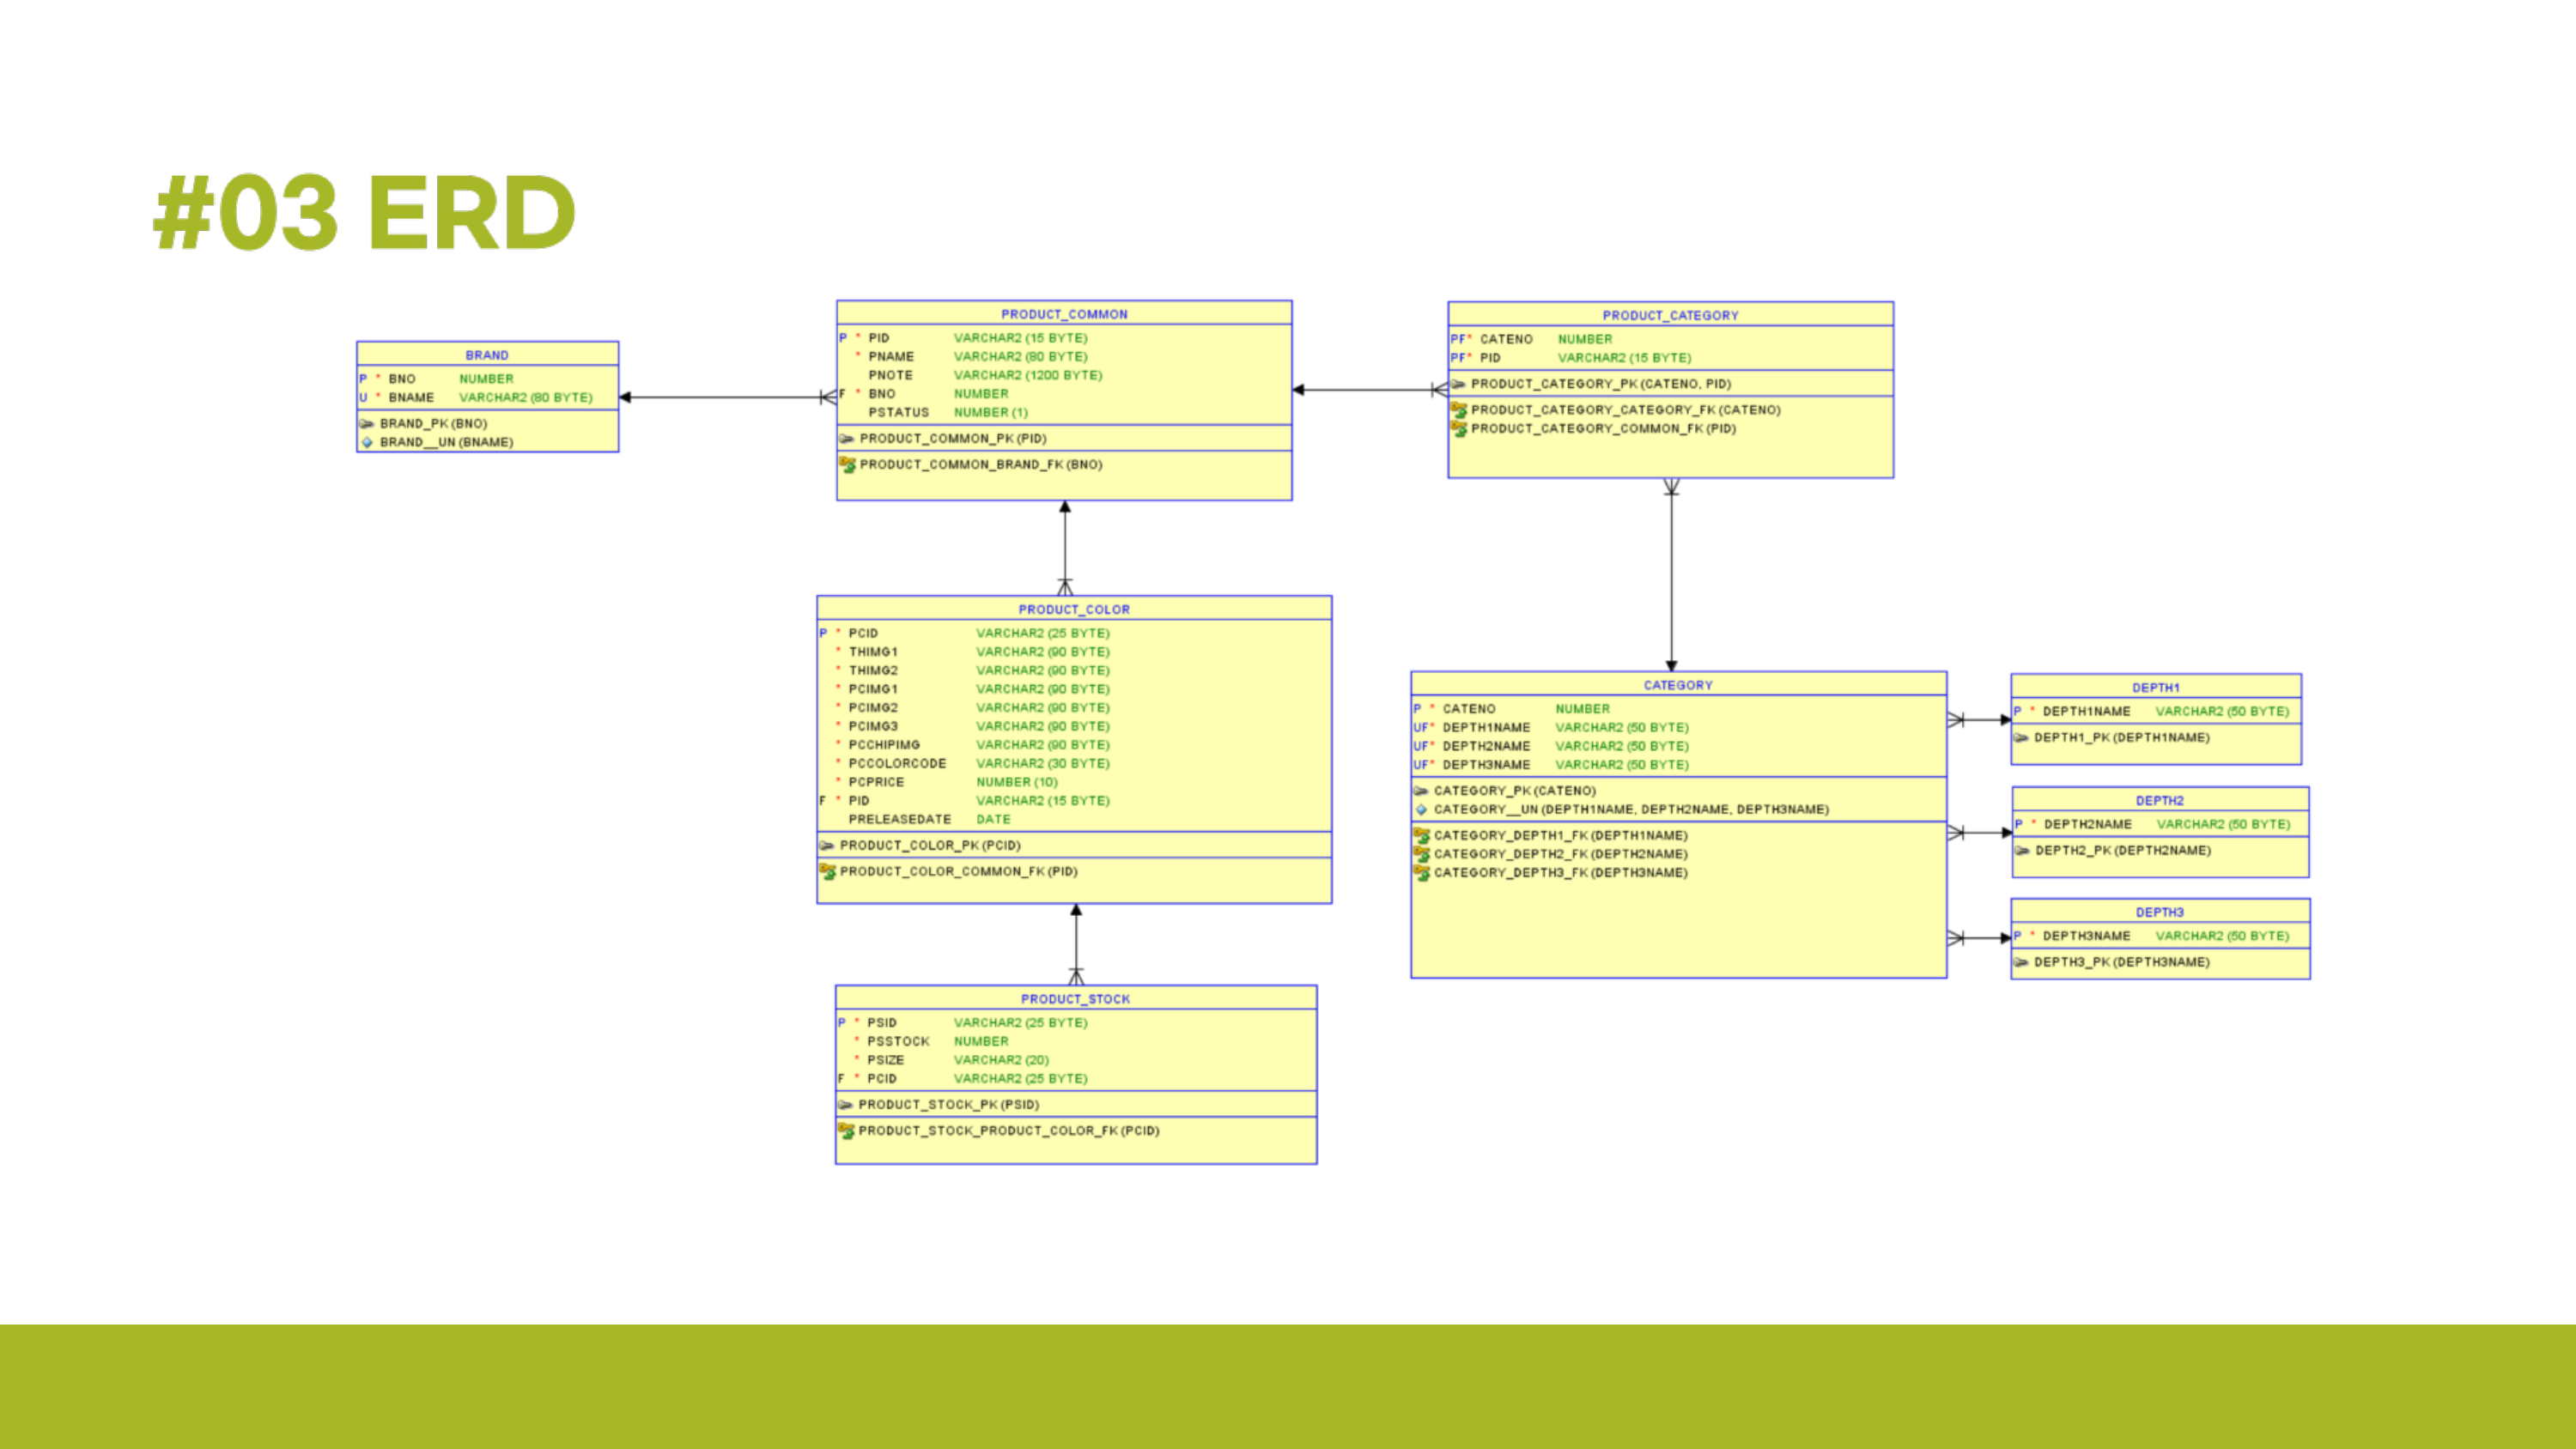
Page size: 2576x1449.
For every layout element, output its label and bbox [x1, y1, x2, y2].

text_box [0, 1325, 2576, 1449]
text_box [332, 282, 2326, 1180]
picture [137, 145, 617, 293]
